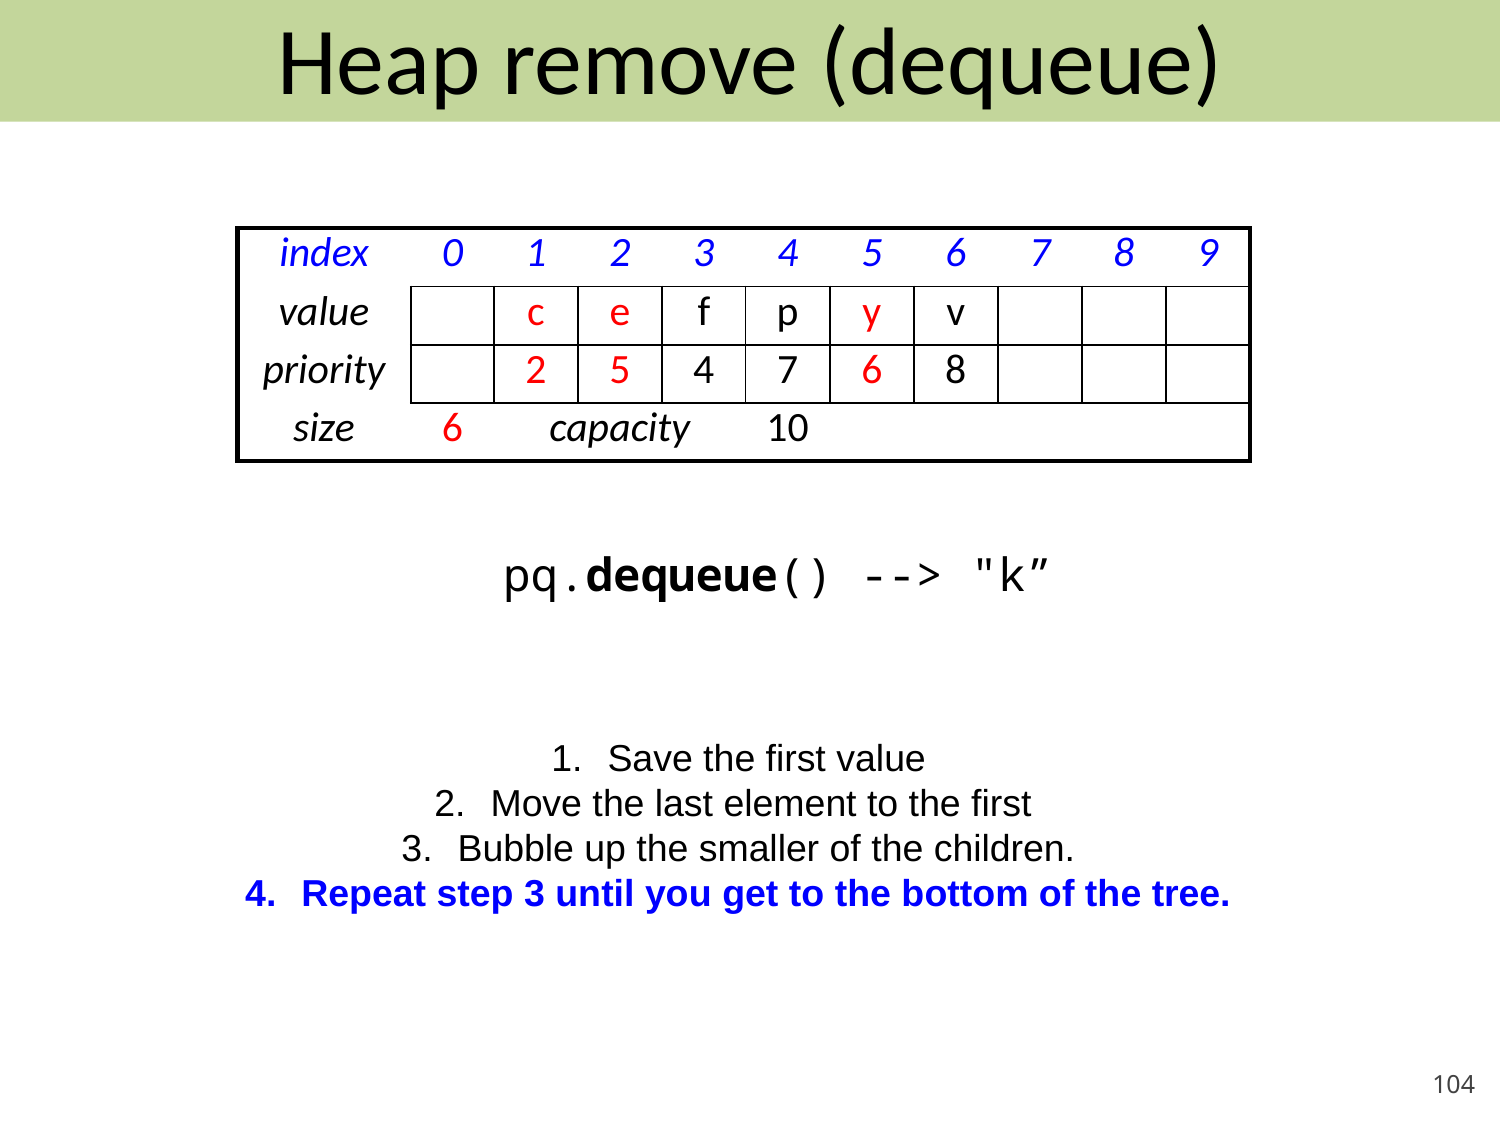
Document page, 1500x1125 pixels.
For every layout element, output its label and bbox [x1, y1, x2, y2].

table_cell [579, 346, 661, 402]
table_cell [999, 287, 1081, 344]
table_cell [999, 346, 1081, 402]
table_cell [240, 286, 1248, 459]
table_cell [1167, 346, 1248, 402]
table_cell [831, 346, 913, 402]
title [75, 0, 1425, 113]
table_cell [412, 346, 493, 402]
table_header [240, 230, 1248, 286]
table_cell [915, 346, 997, 402]
table_cell [579, 287, 661, 344]
text_box [24, 212, 1475, 1063]
table_cell [915, 287, 997, 344]
table_cell [495, 346, 577, 402]
table_cell [746, 346, 829, 402]
table_cell [746, 287, 829, 344]
table_cell [495, 287, 577, 344]
table_cell [1083, 346, 1165, 402]
table_cell [412, 287, 493, 344]
table_cell [663, 346, 745, 402]
table_cell [1083, 287, 1165, 344]
table_cell [1167, 287, 1248, 344]
table_cell [831, 287, 913, 344]
table_cell [663, 287, 745, 344]
